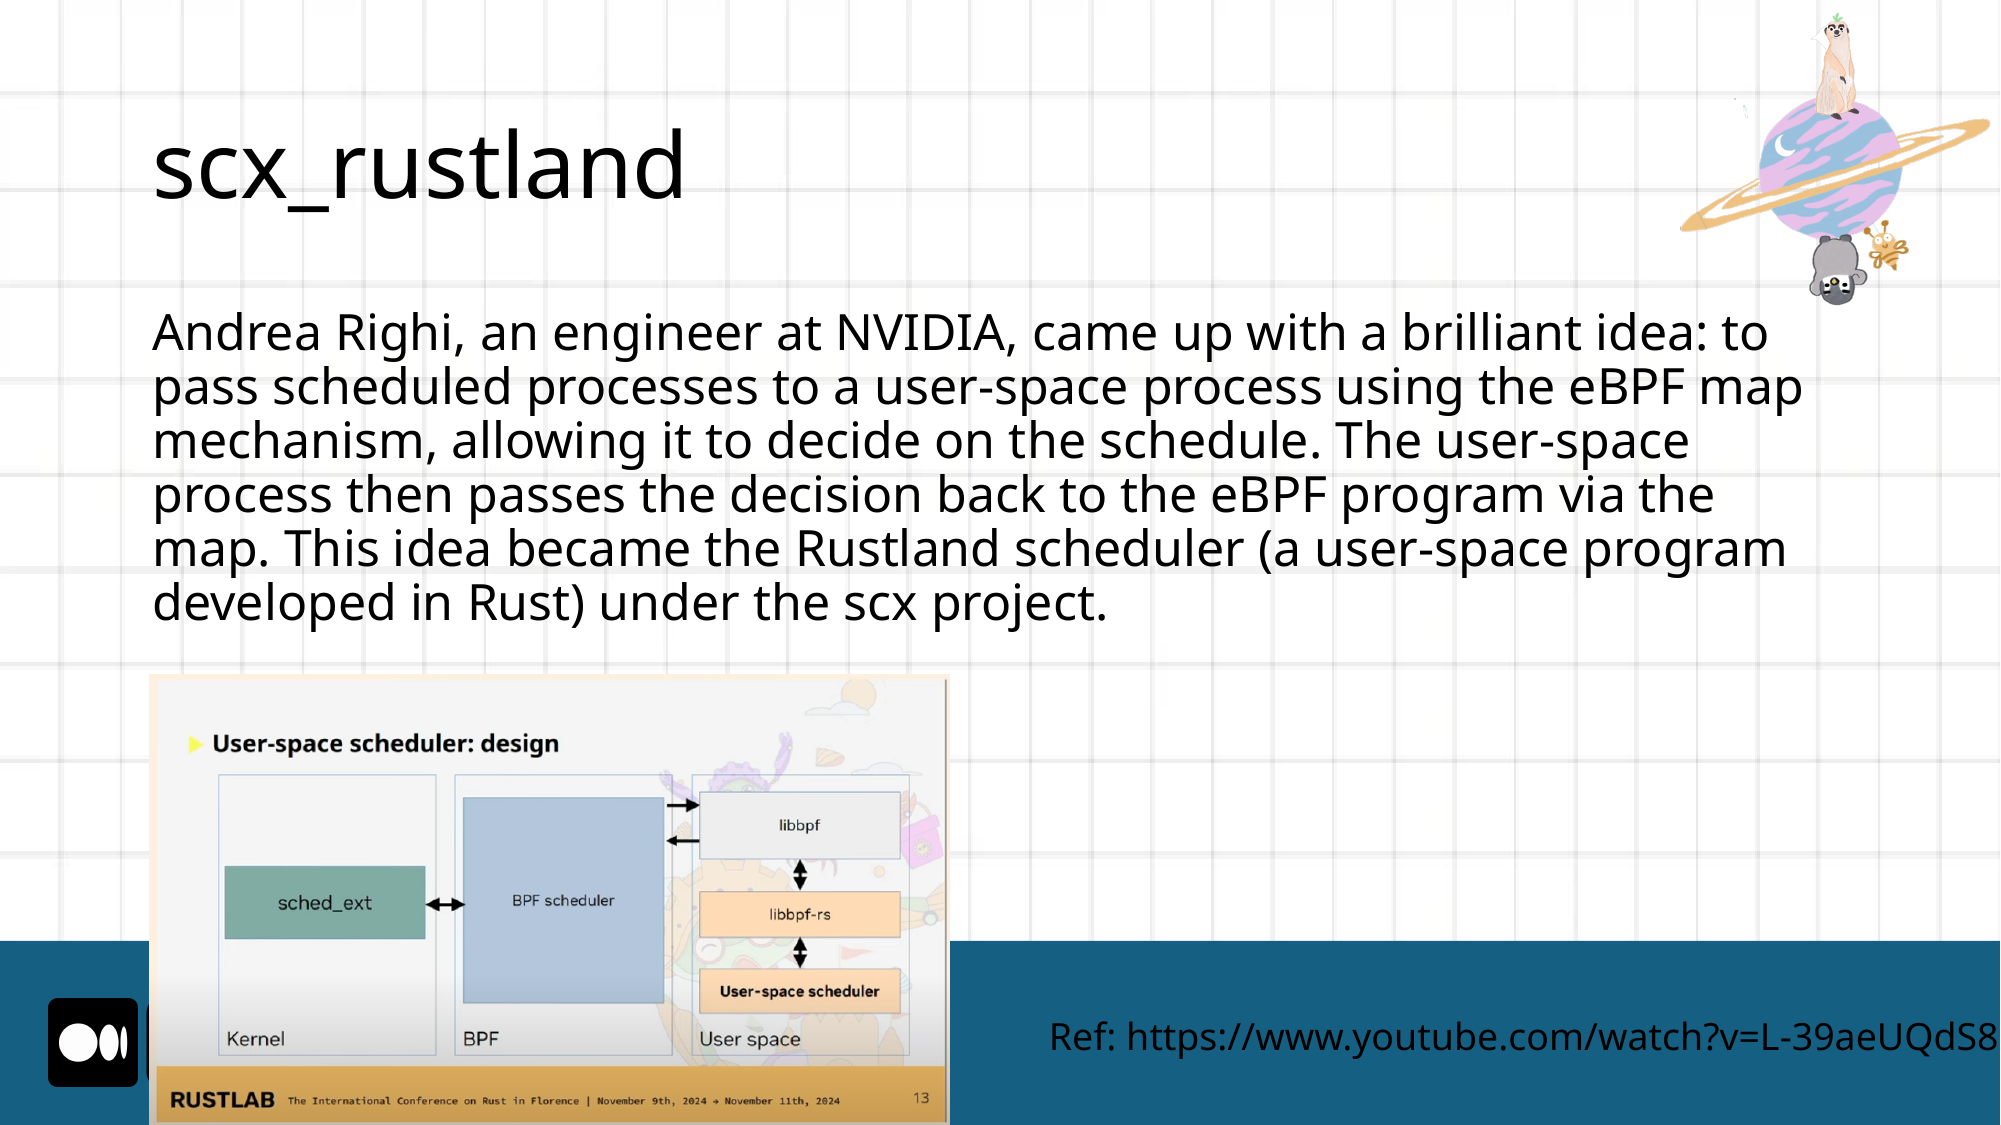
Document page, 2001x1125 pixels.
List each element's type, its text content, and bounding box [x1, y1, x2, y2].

title scx_rustland [137, 59, 1863, 278]
picture [0, 0, 2001, 1125]
text_box Ref: https://www.youtube.com/watch?v=L-39aeUQdS8 [1034, 1005, 2000, 1065]
picture [48, 674, 950, 1125]
list Andrea Righi, an engineer at NVIDIA, came up with a brilliant idea: to pass scheduled processes to a user-space process using the eBPF map mechanism, allowing it to decide on the schedule. The user-space process then passes the decision back to the eBPF program via the map. This idea became the Rustland scheduler (a user-space program developed in Rust) under the scx project. [137, 299, 1863, 1014]
